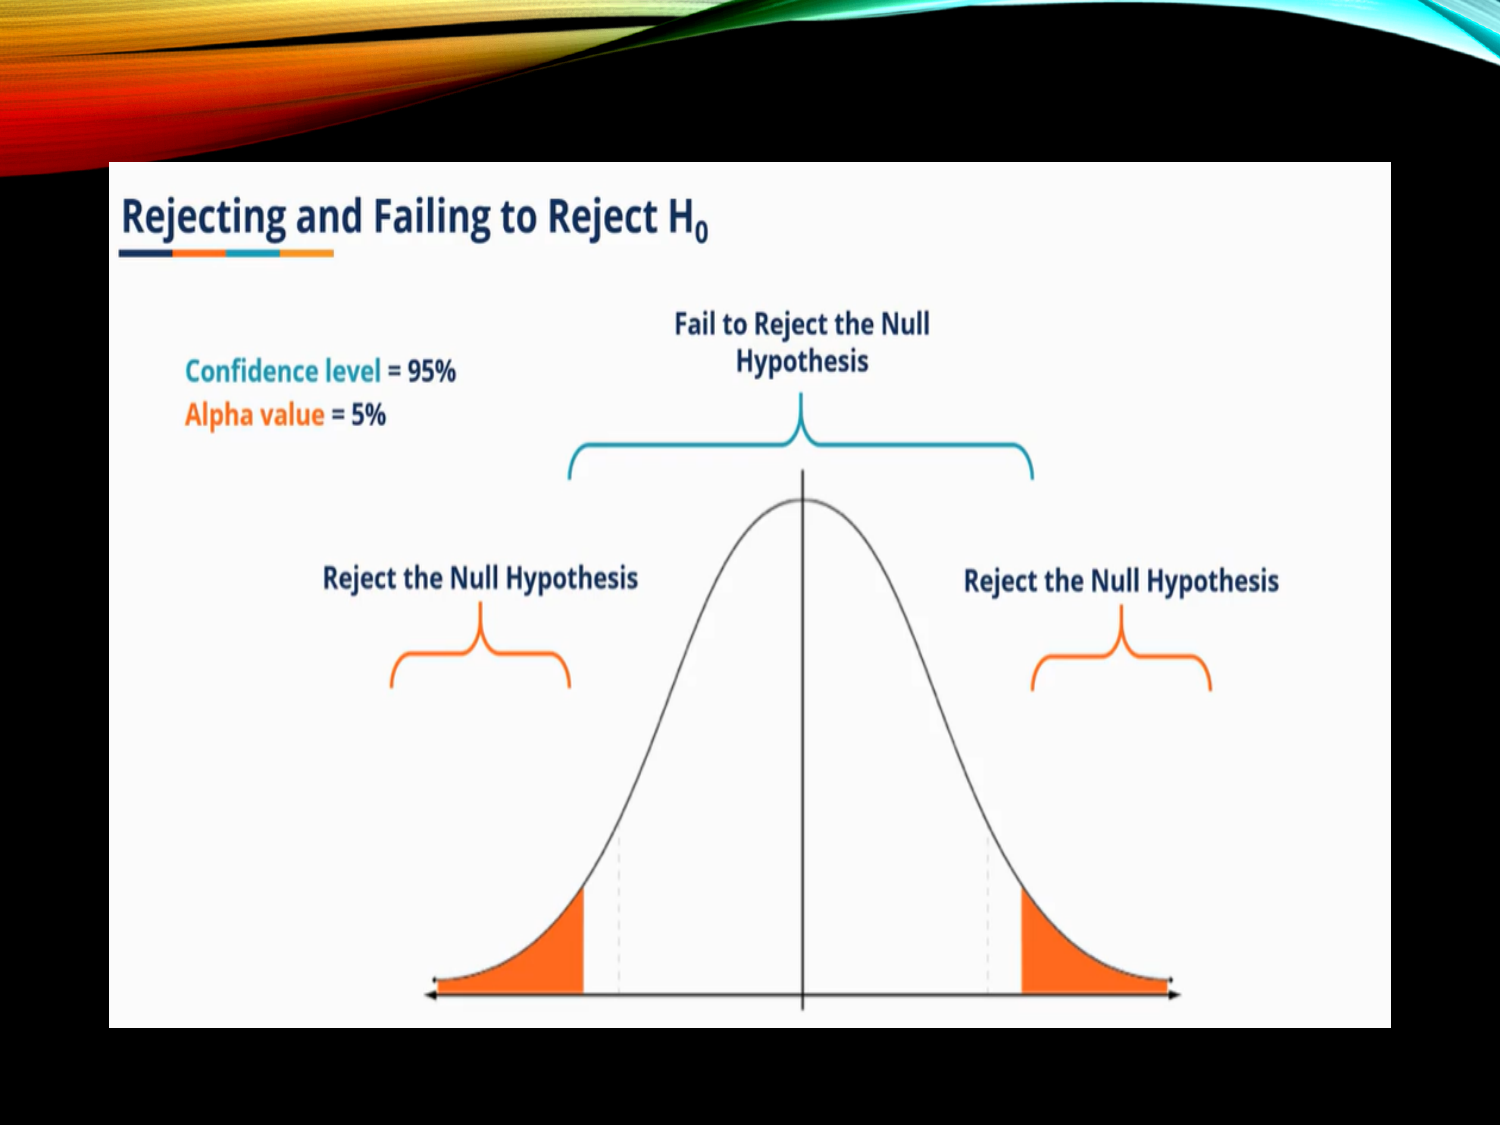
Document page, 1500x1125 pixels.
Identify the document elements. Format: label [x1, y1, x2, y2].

picture [0, 0, 1500, 178]
list [108, 162, 1391, 1028]
